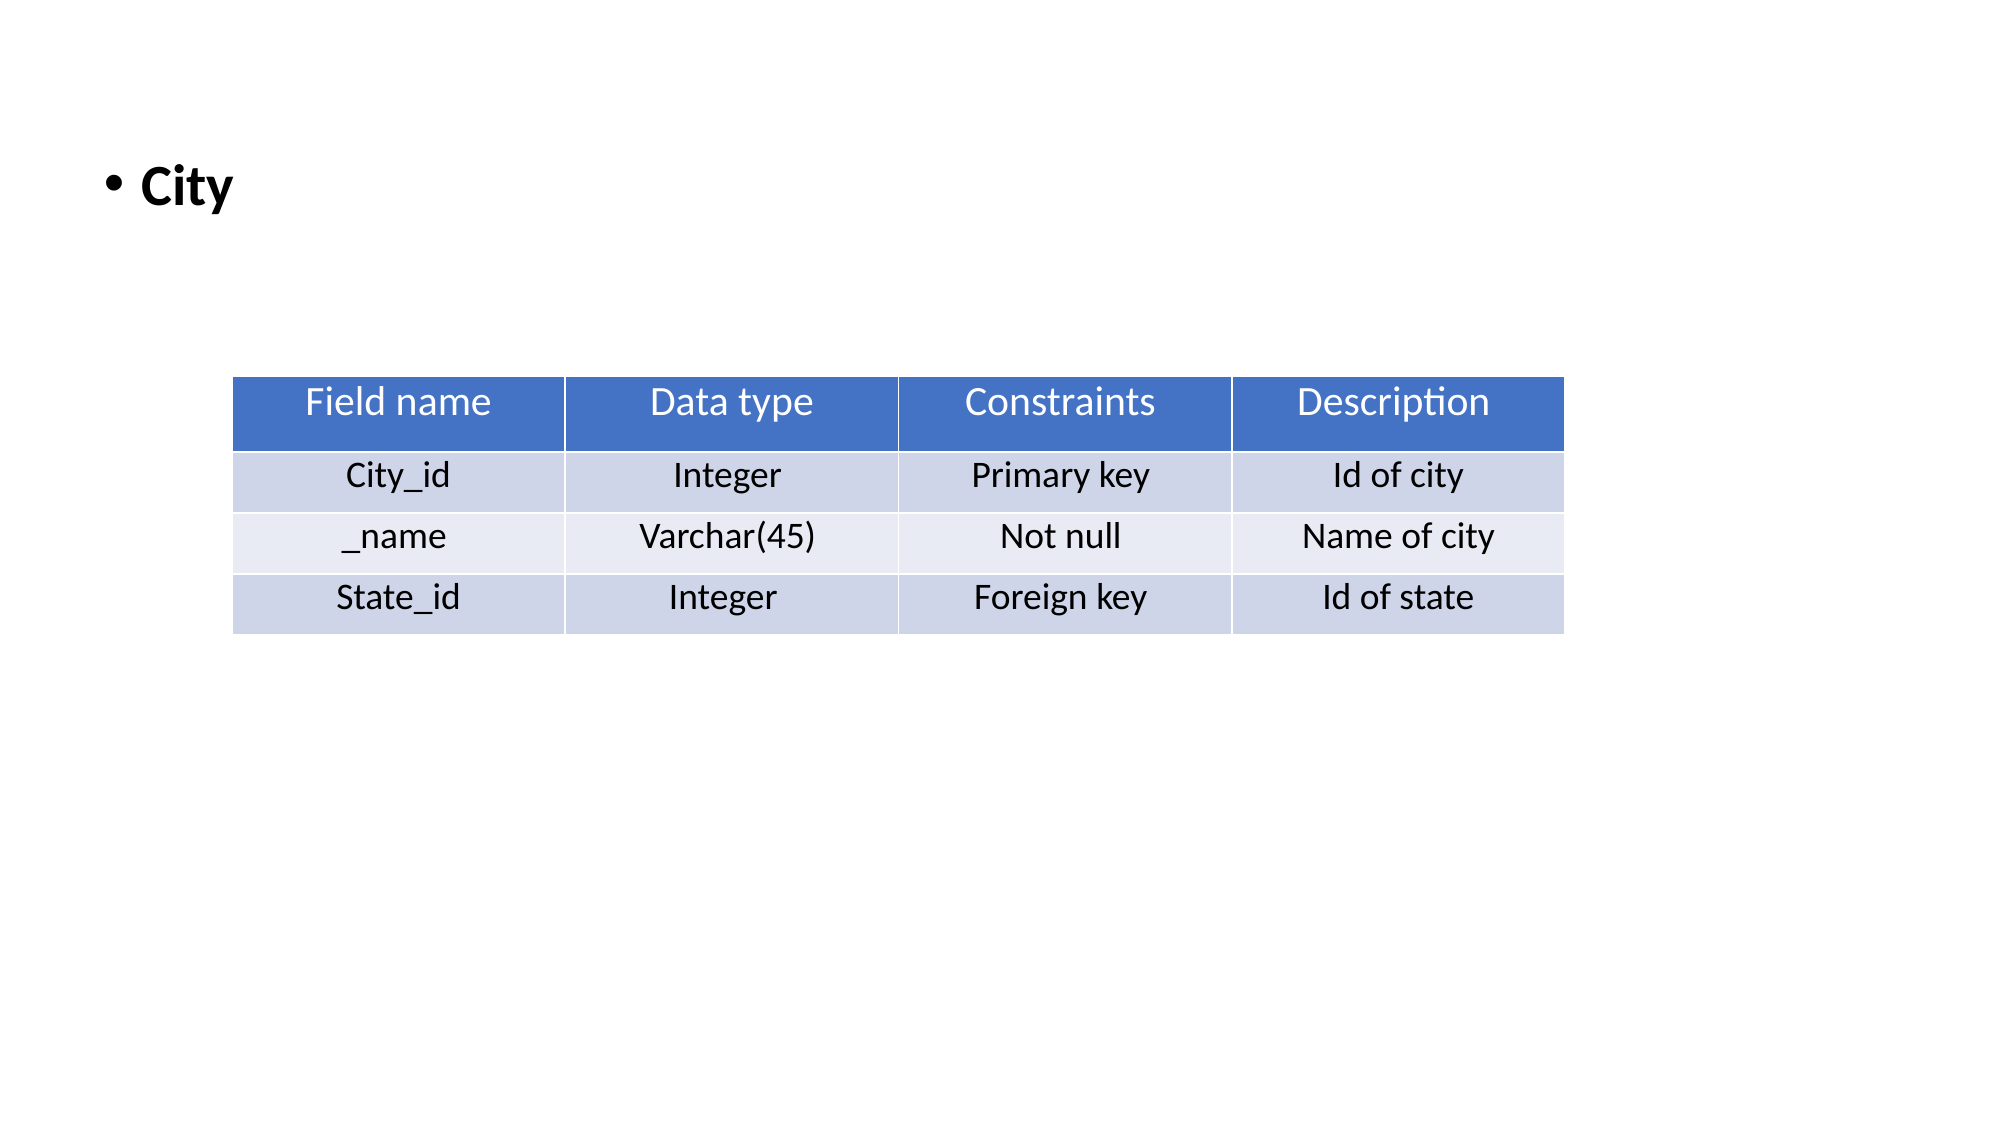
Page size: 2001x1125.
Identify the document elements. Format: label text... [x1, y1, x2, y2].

table_cell Primary key [899, 453, 1231, 512]
table_cell Id of state [1233, 575, 1564, 634]
table_cell Name of city [1233, 514, 1564, 573]
table_cell Integer [566, 453, 898, 512]
table_cell Varchar(45) [566, 514, 898, 573]
table_header Constraints [899, 377, 1231, 451]
table_cell City_id [233, 453, 564, 512]
table_cell Integer [566, 575, 898, 634]
table_cell Id of city [1233, 453, 1564, 512]
table_header Data type [566, 377, 898, 451]
list City [88, 147, 1814, 862]
table_cell _name [233, 514, 564, 573]
table_cell State_id [233, 575, 564, 634]
table_header Description [1233, 377, 1564, 451]
table_cell Foreign key [899, 575, 1231, 634]
table_header Field name [233, 377, 564, 451]
table_cell Not null [899, 514, 1231, 573]
